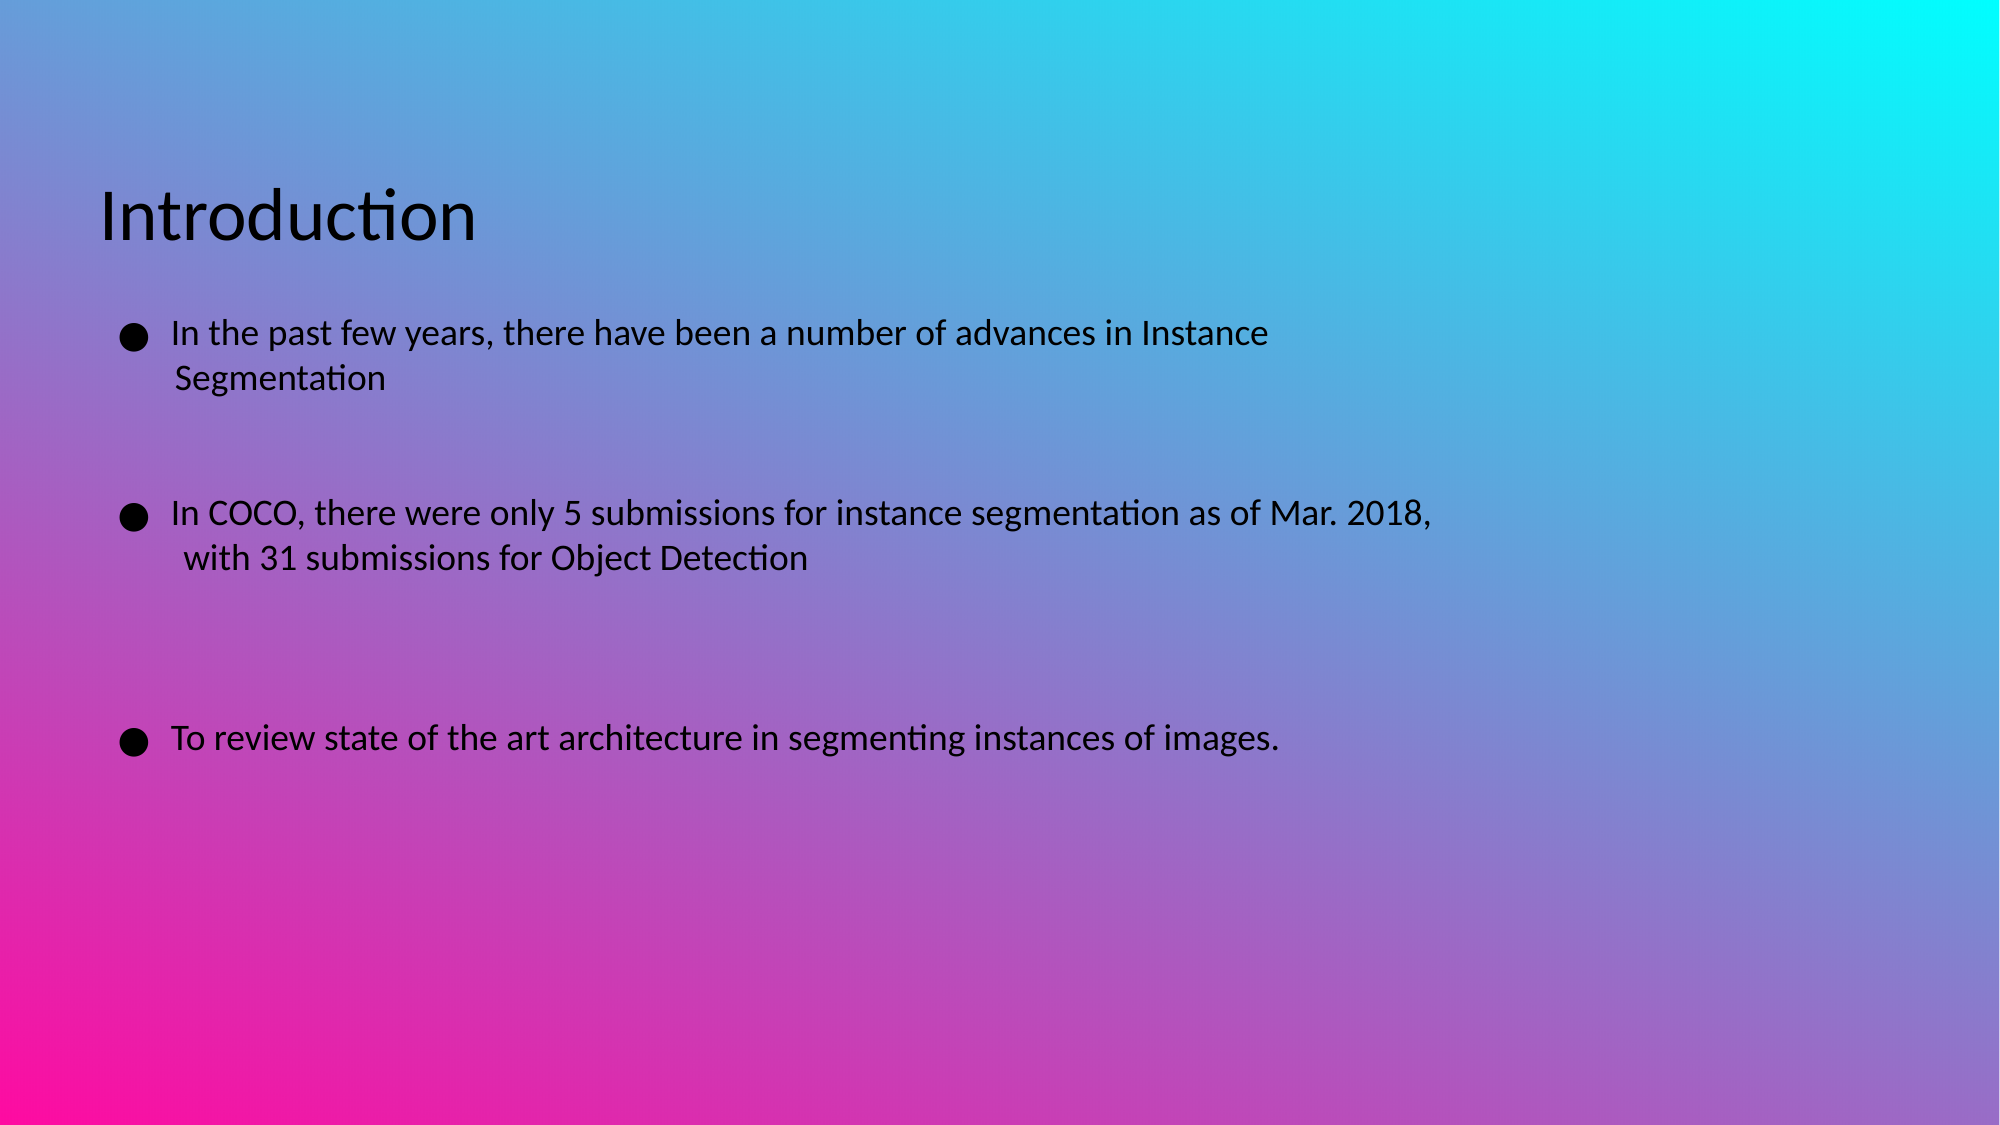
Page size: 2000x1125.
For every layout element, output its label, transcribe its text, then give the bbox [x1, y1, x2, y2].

picture [0, 0, 2000, 1125]
text_box In the past few years, there have been a number of advances in Instance Segmentation In COCO, there were only 5 submissions for instance segmentation as of Mar. 2018, with 31 sub­missions for Object Detection To review state of the art architecture in segmenting instances of images. [99, 263, 1900, 916]
text_box Introduction [99, 15, 1600, 263]
